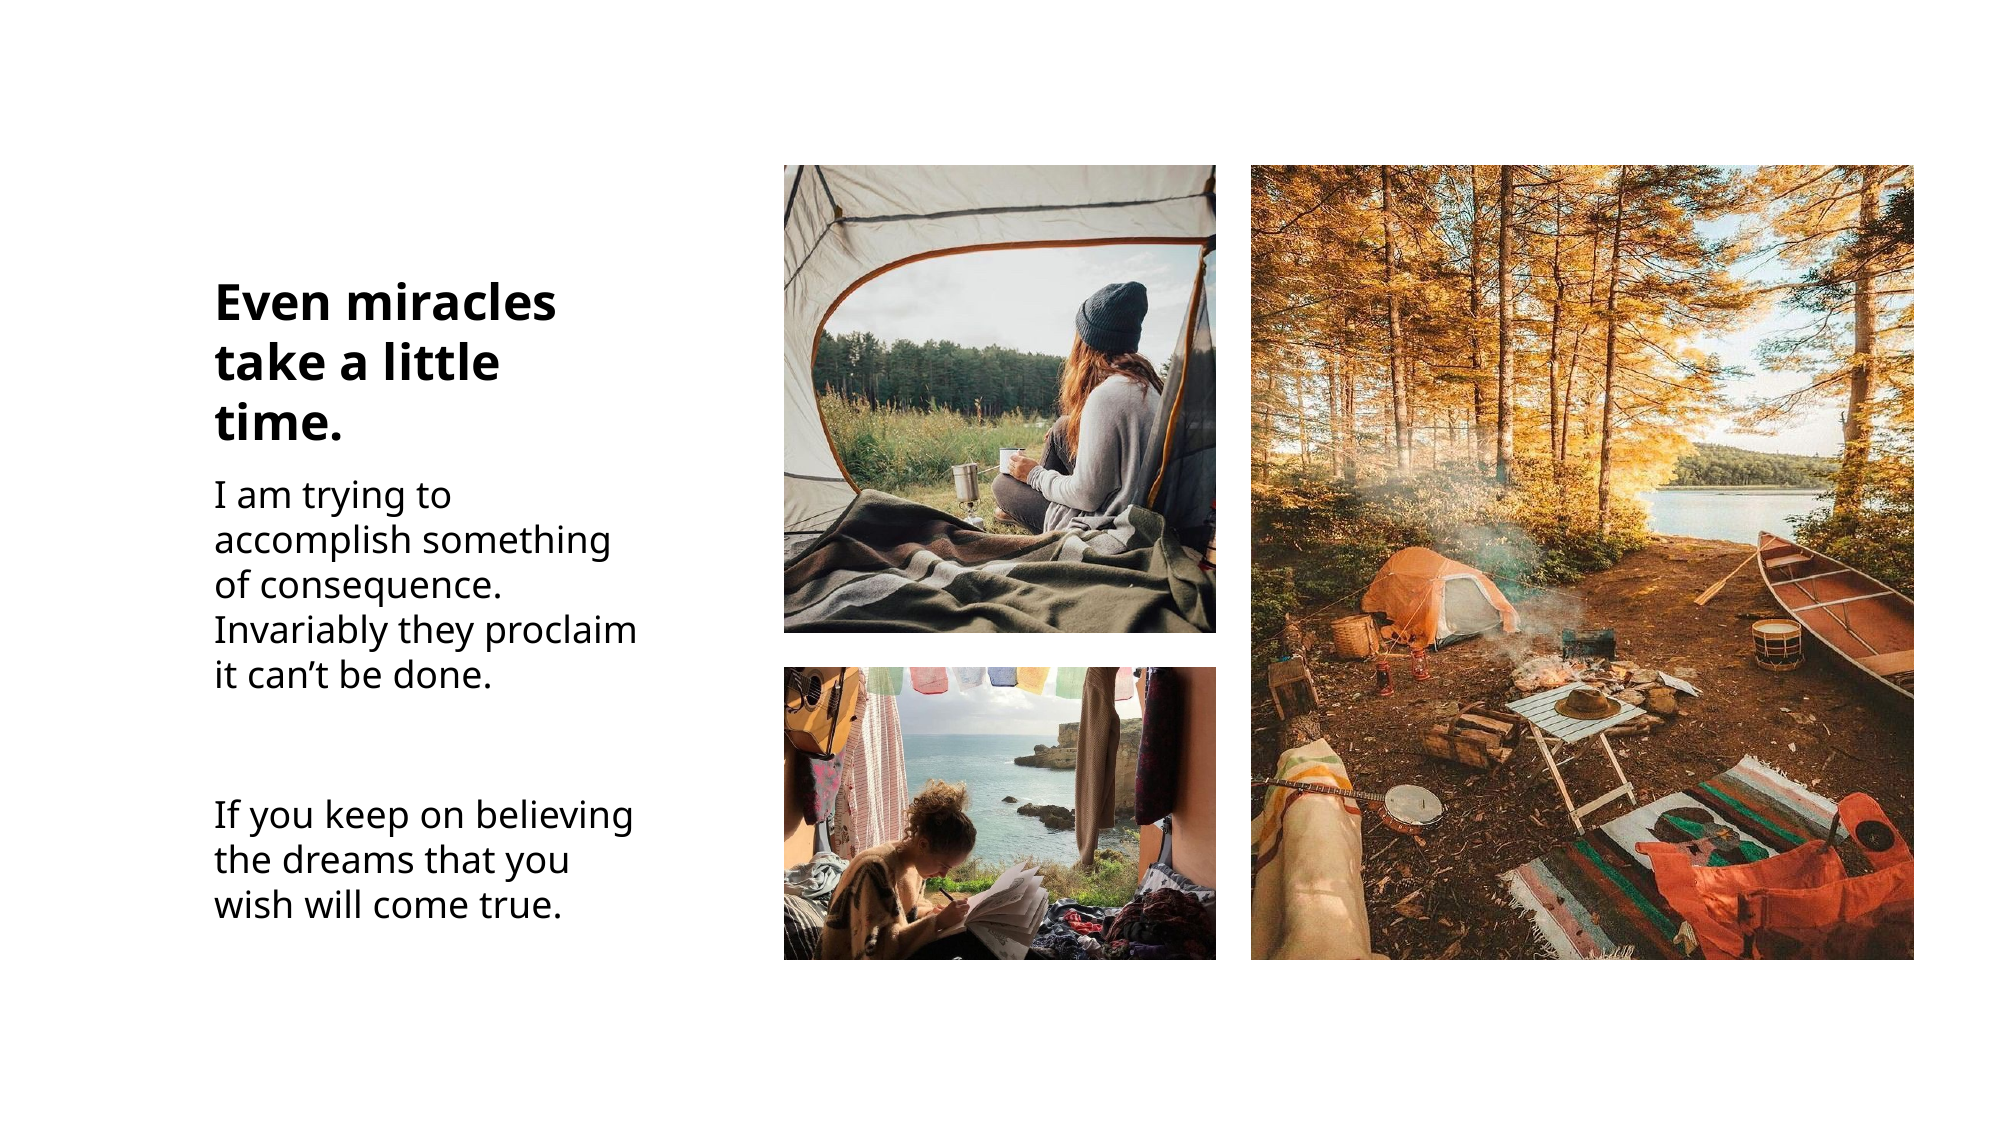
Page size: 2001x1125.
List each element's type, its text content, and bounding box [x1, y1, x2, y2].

picture [784, 667, 1216, 960]
text_box If you keep on believing the dreams that you wish will come true. [199, 783, 664, 934]
picture [784, 165, 1216, 633]
text_box Even miracles take a little time. [199, 262, 648, 458]
picture [1251, 165, 1914, 960]
text_box I am trying to accomplish something of consequence. Invariably they proclaim it can’t be done. [199, 463, 664, 704]
